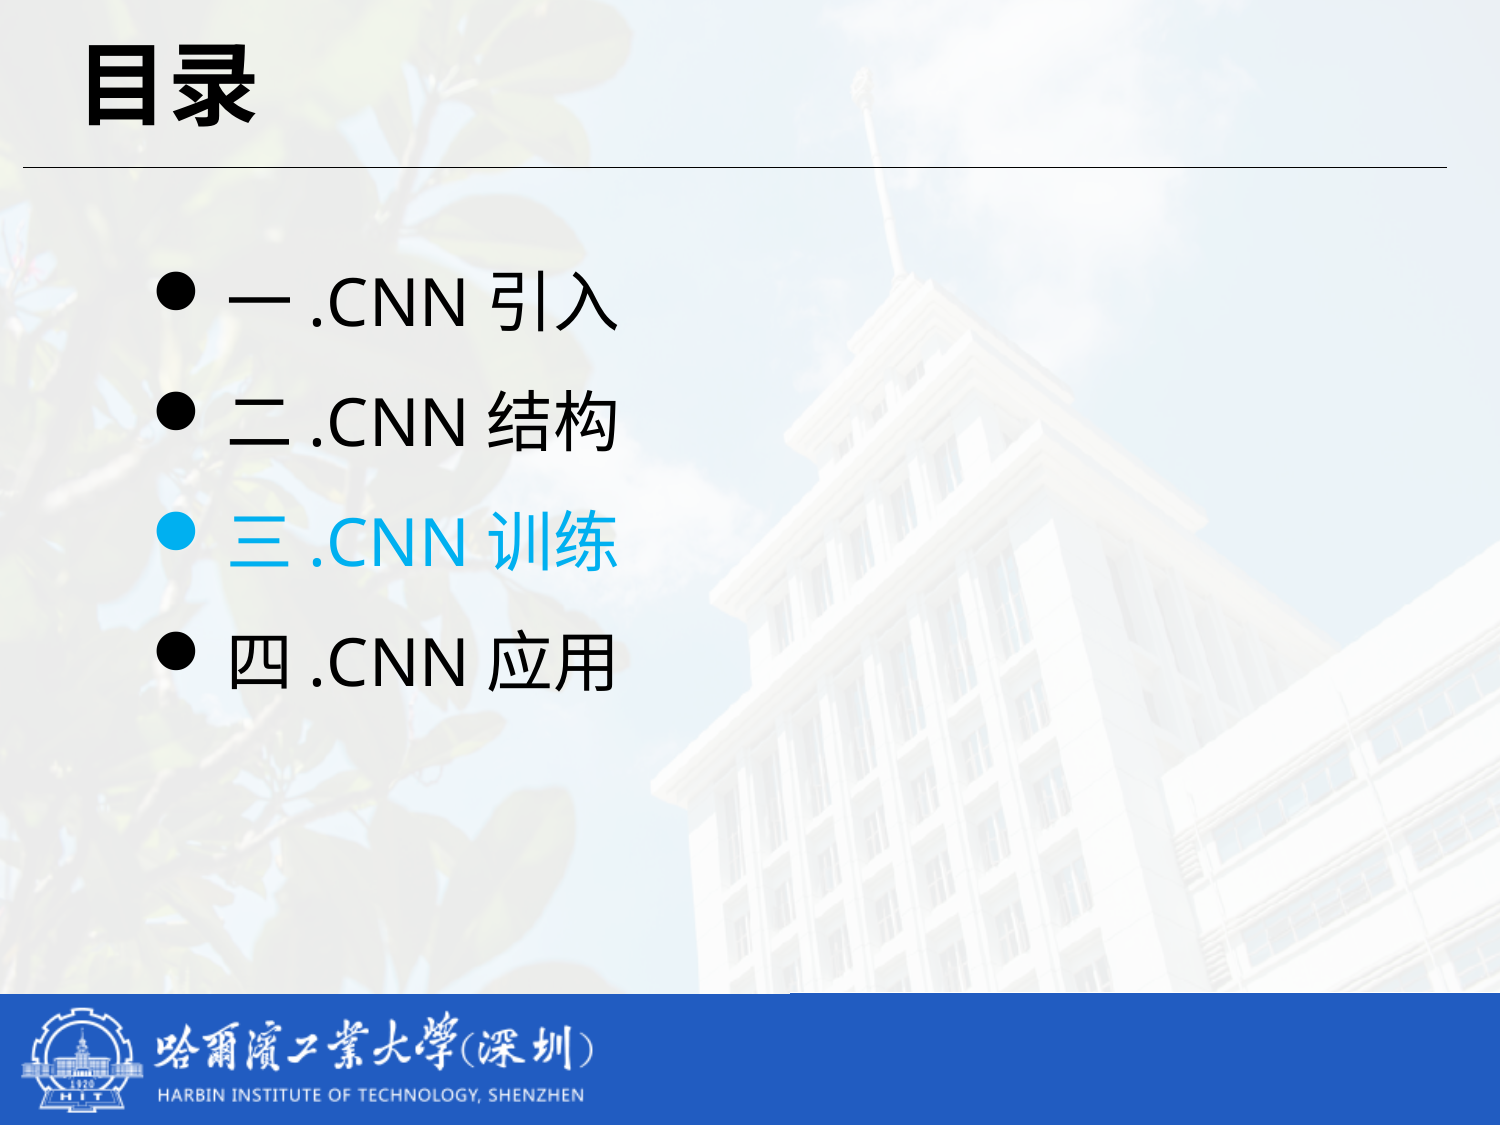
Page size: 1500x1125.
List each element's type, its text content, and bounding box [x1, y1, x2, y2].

text_box 目录 [61, 19, 791, 145]
text_box 一.CNN引入 二.CNN结构 三.CNN训练 四.CNN应用 [136, 212, 1298, 707]
picture [0, 992, 1500, 1125]
